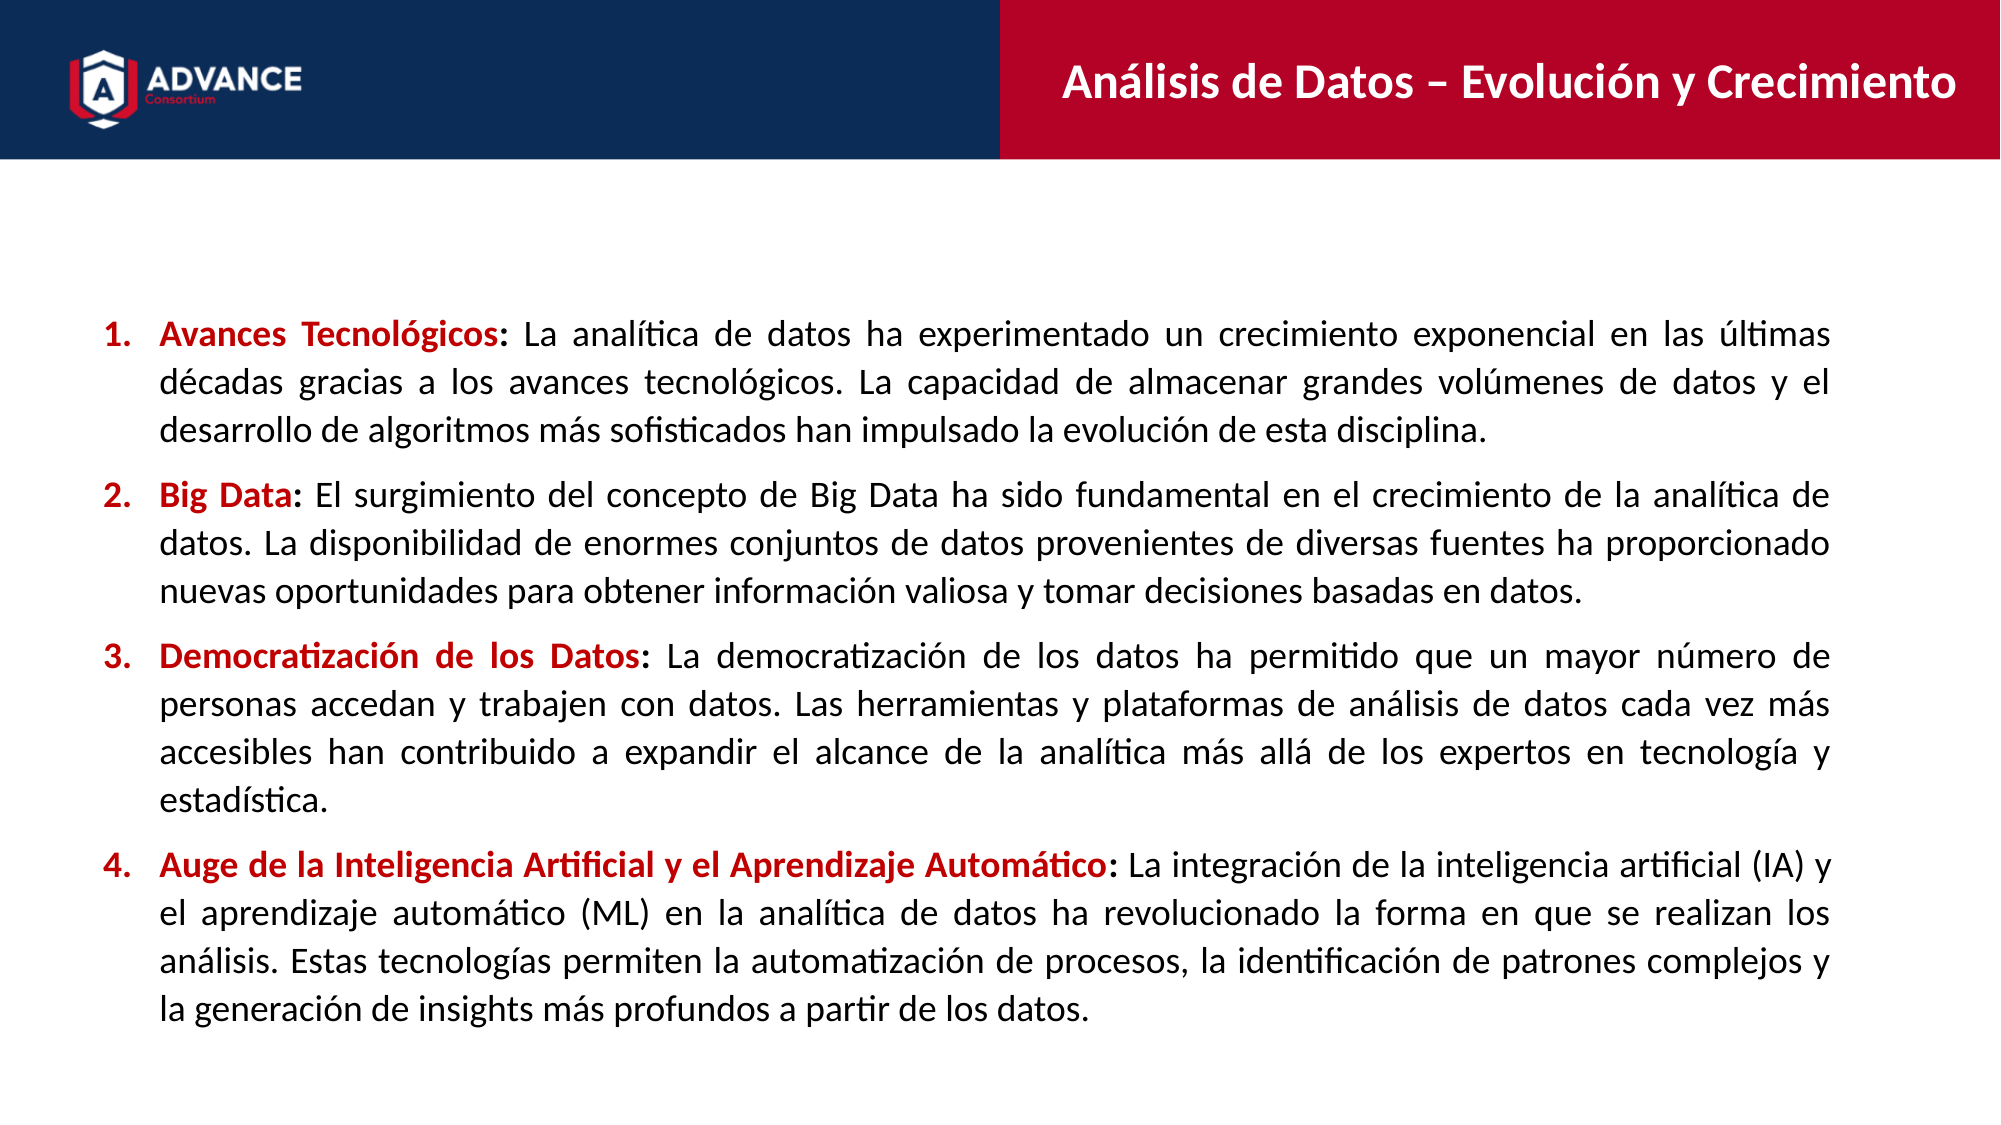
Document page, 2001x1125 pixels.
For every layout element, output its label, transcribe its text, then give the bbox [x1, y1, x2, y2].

picture [0, 0, 2000, 1125]
text_box Análisis de Datos – Evolución y Crecimiento [1047, 40, 1987, 116]
text_box Avances Tecnológicos: La analítica de datos ha experimentado un crecimiento exponencial en las últimas décadas gracias a los avances tecnológicos. La capacidad de almacenar grandes volúmenes de datos y el desarrollo de algoritmos más sofisticados han impulsado la evolución de esta disciplina. Big Data: El surgimiento del concepto de Big Data ha sido fundamental en el crecimiento de la analítica de datos. La disponibilidad de enormes conjuntos de datos provenientes de diversas fuentes ha proporcionado nuevas oportunidades para obtener información valiosa y tomar decisiones basadas en datos. Democratización de los Datos: La democratización de los datos ha permitido que un mayor número de personas accedan y trabajen con datos. Las herramientas y plataformas de análisis de datos cada vez más accesibles han contribuido a expandir el alcance de la analítica más allá de los expertos en tecnología y estadística. Auge de la Inteligencia Artificial y el Aprendizaje Automático: La integración de la inteligencia artificial (IA) y el aprendizaje automático (ML) en la analítica de datos ha revolucionado la forma en que se realizan los análisis. Estas tecnologías permiten la automatización de procesos, la identificación de patrones complejos y la generación de insights más profundos a partir de los datos. [88, 298, 1848, 1102]
